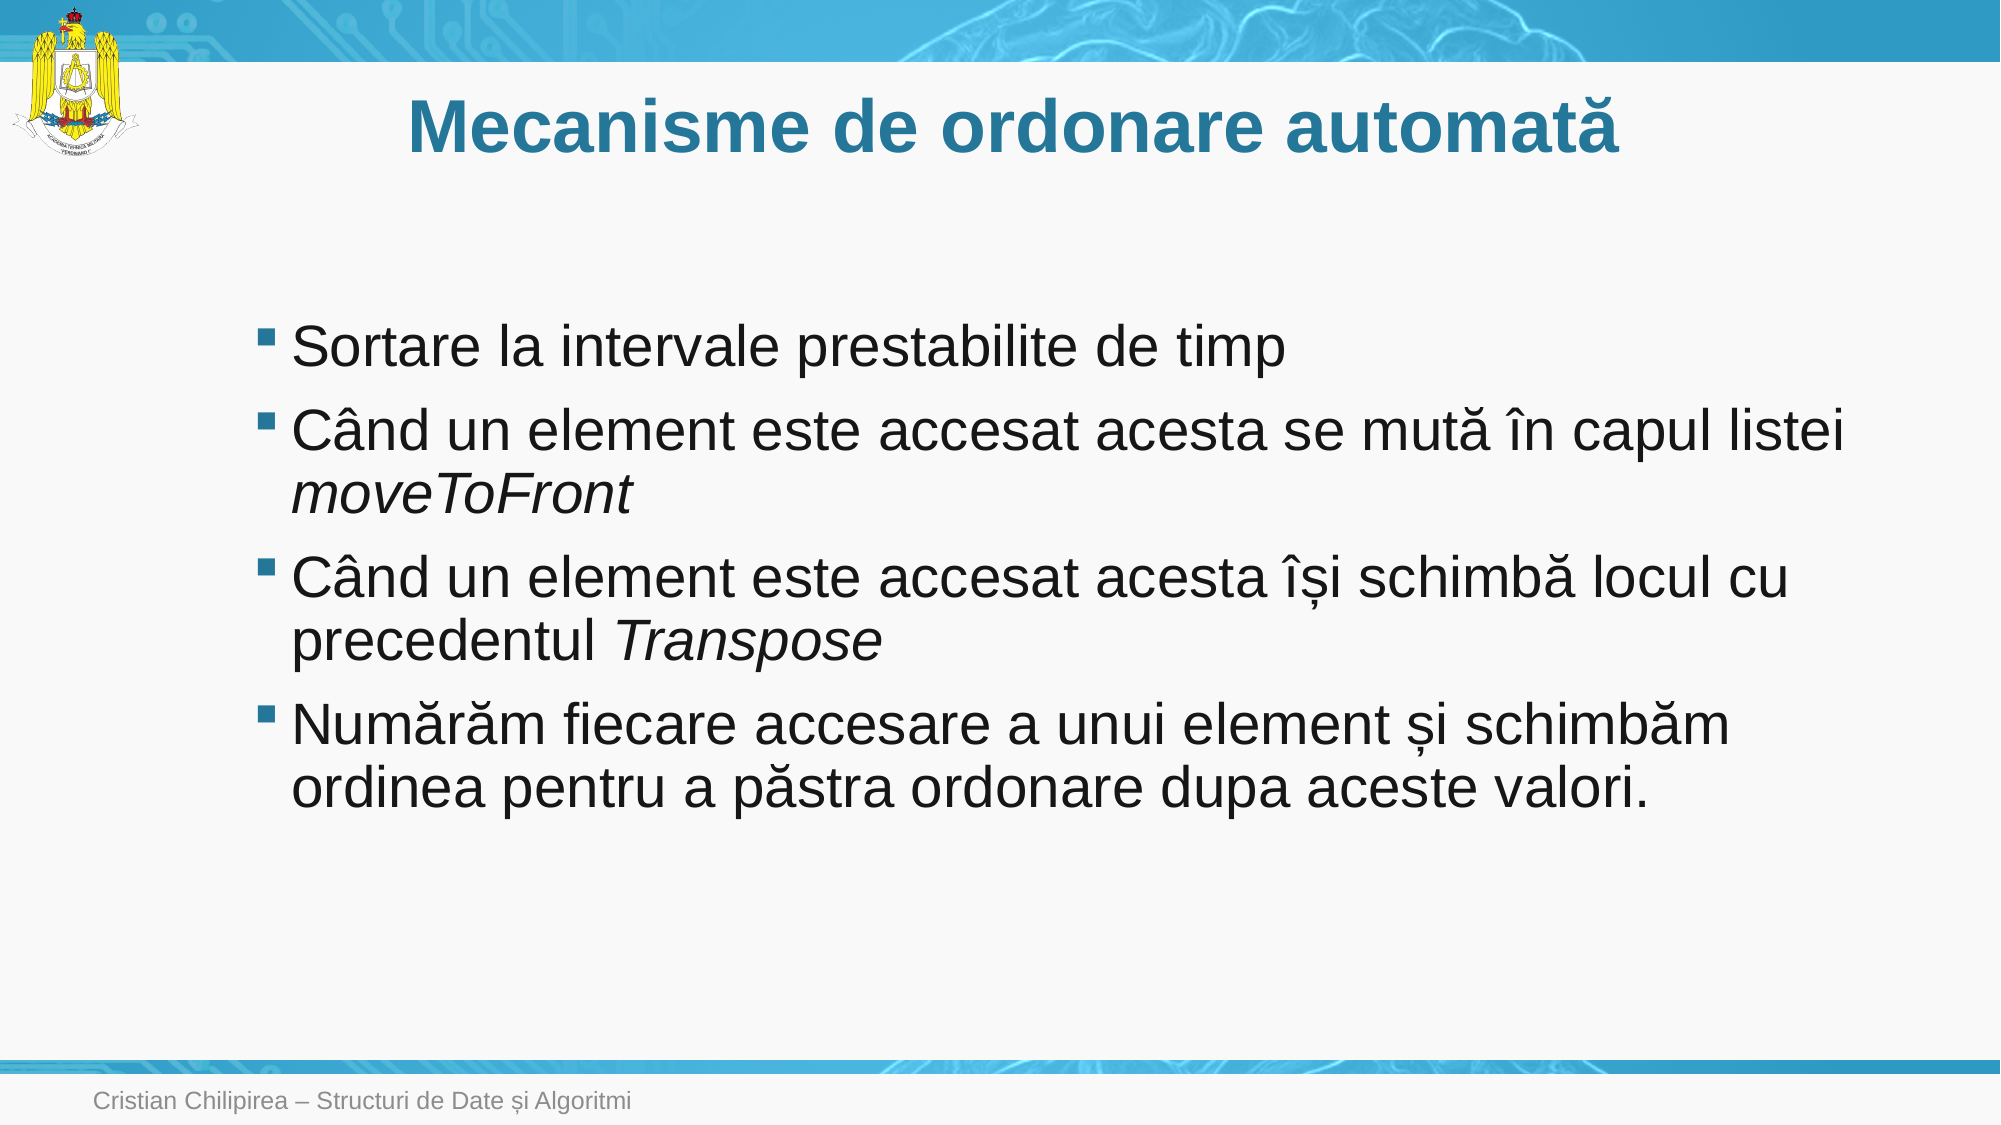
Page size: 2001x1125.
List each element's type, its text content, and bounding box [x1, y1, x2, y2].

title Mecanisme de ordonare automată [150, 76, 1876, 180]
footer Cristian Chilipirea – Structuri de Date și Algoritmi [77, 1073, 1338, 1125]
picture [0, 0, 2000, 156]
list Sortare la intervale prestabilite de timp Când un element este accesat acesta se mută în capul listei moveToFront Când un element este accesat acesta își schimbă locul cu precedentul Transpose Numărăm fiecare accesare a unui element și schimbăm ordinea pentru a păstra ordonare dupa aceste valori. [238, 309, 1915, 1033]
picture [0, 1060, 2000, 1074]
